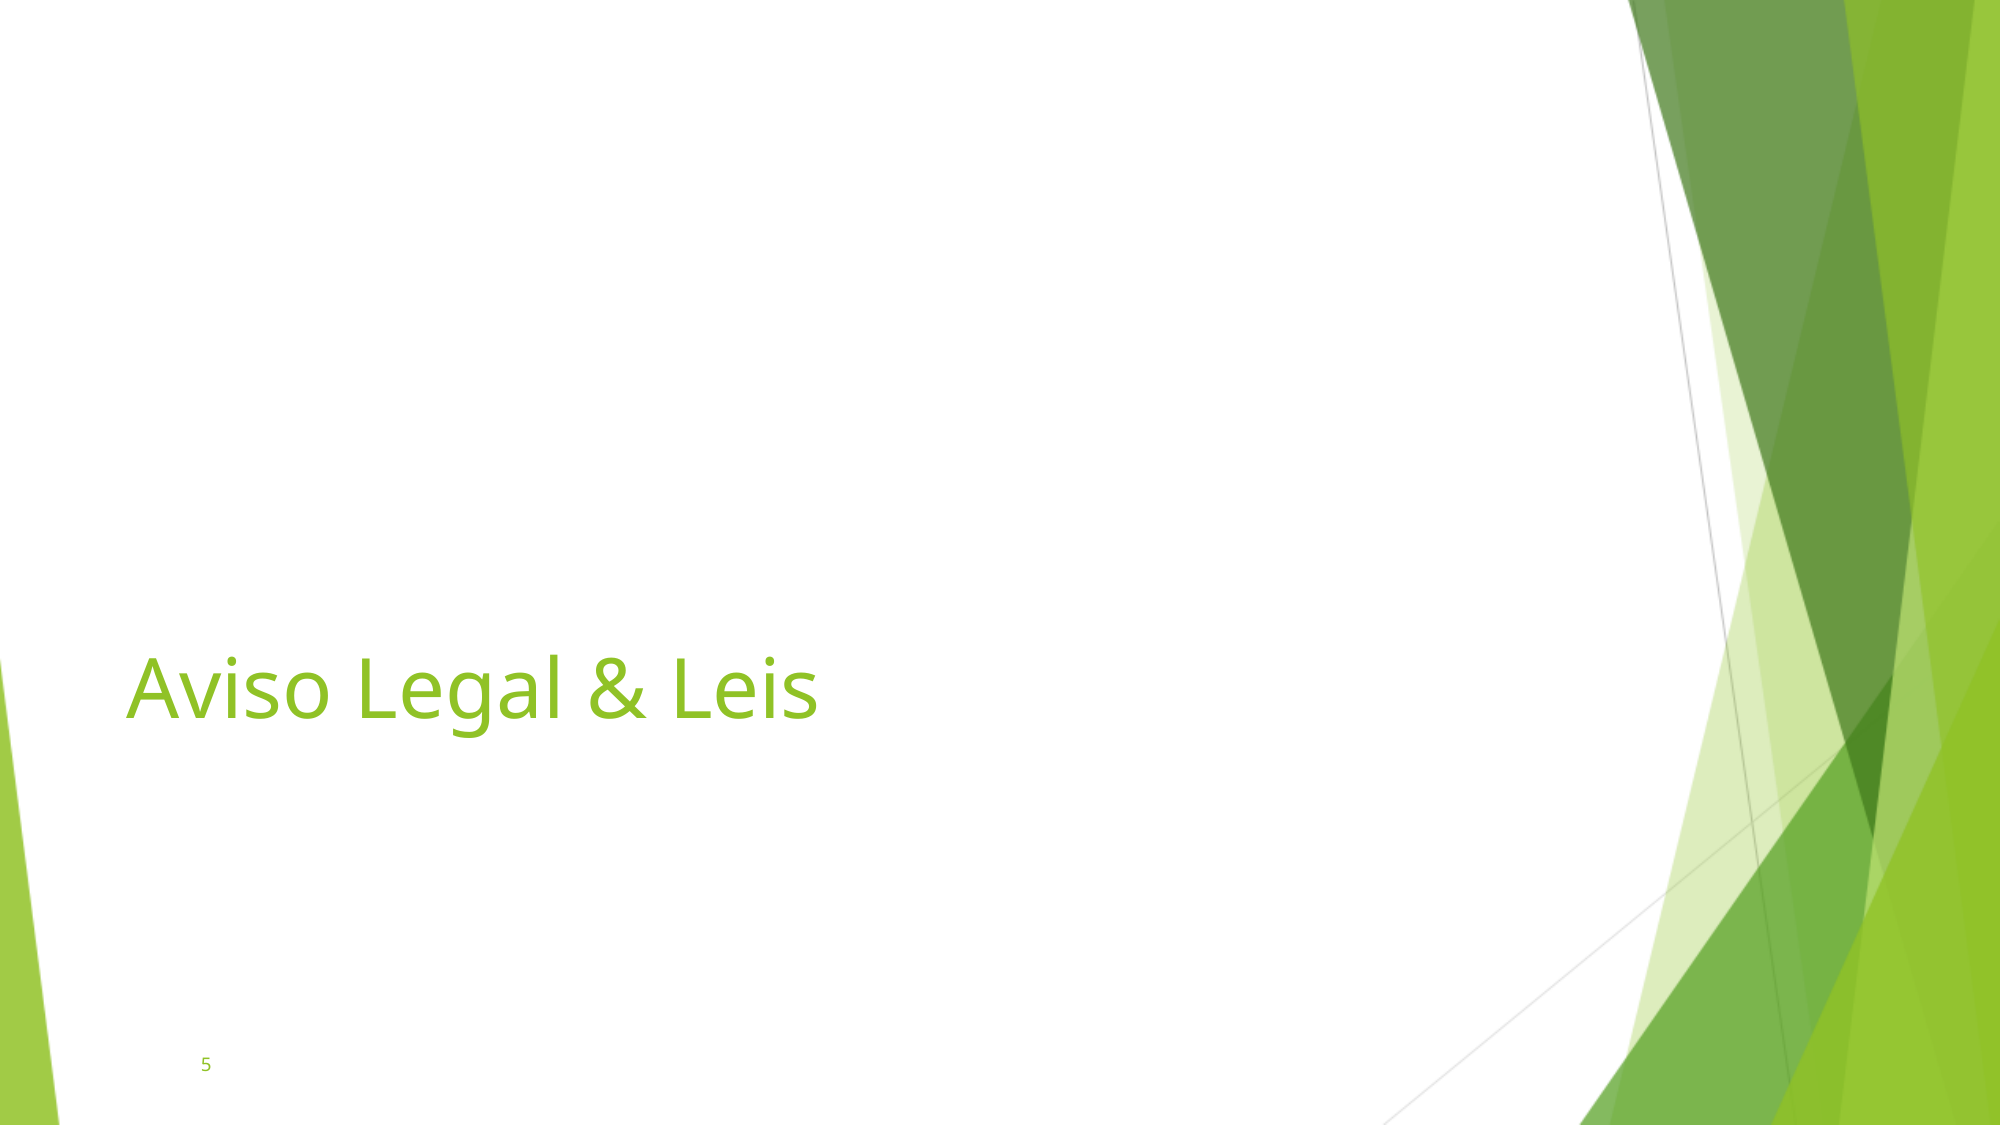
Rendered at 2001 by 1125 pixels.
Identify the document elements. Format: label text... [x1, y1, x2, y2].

slide_number 5 [114, 1035, 227, 1096]
picture [1351, 0, 2000, 1125]
title Aviso Legal & Leis [111, 443, 1779, 743]
picture [0, 0, 110, 1125]
